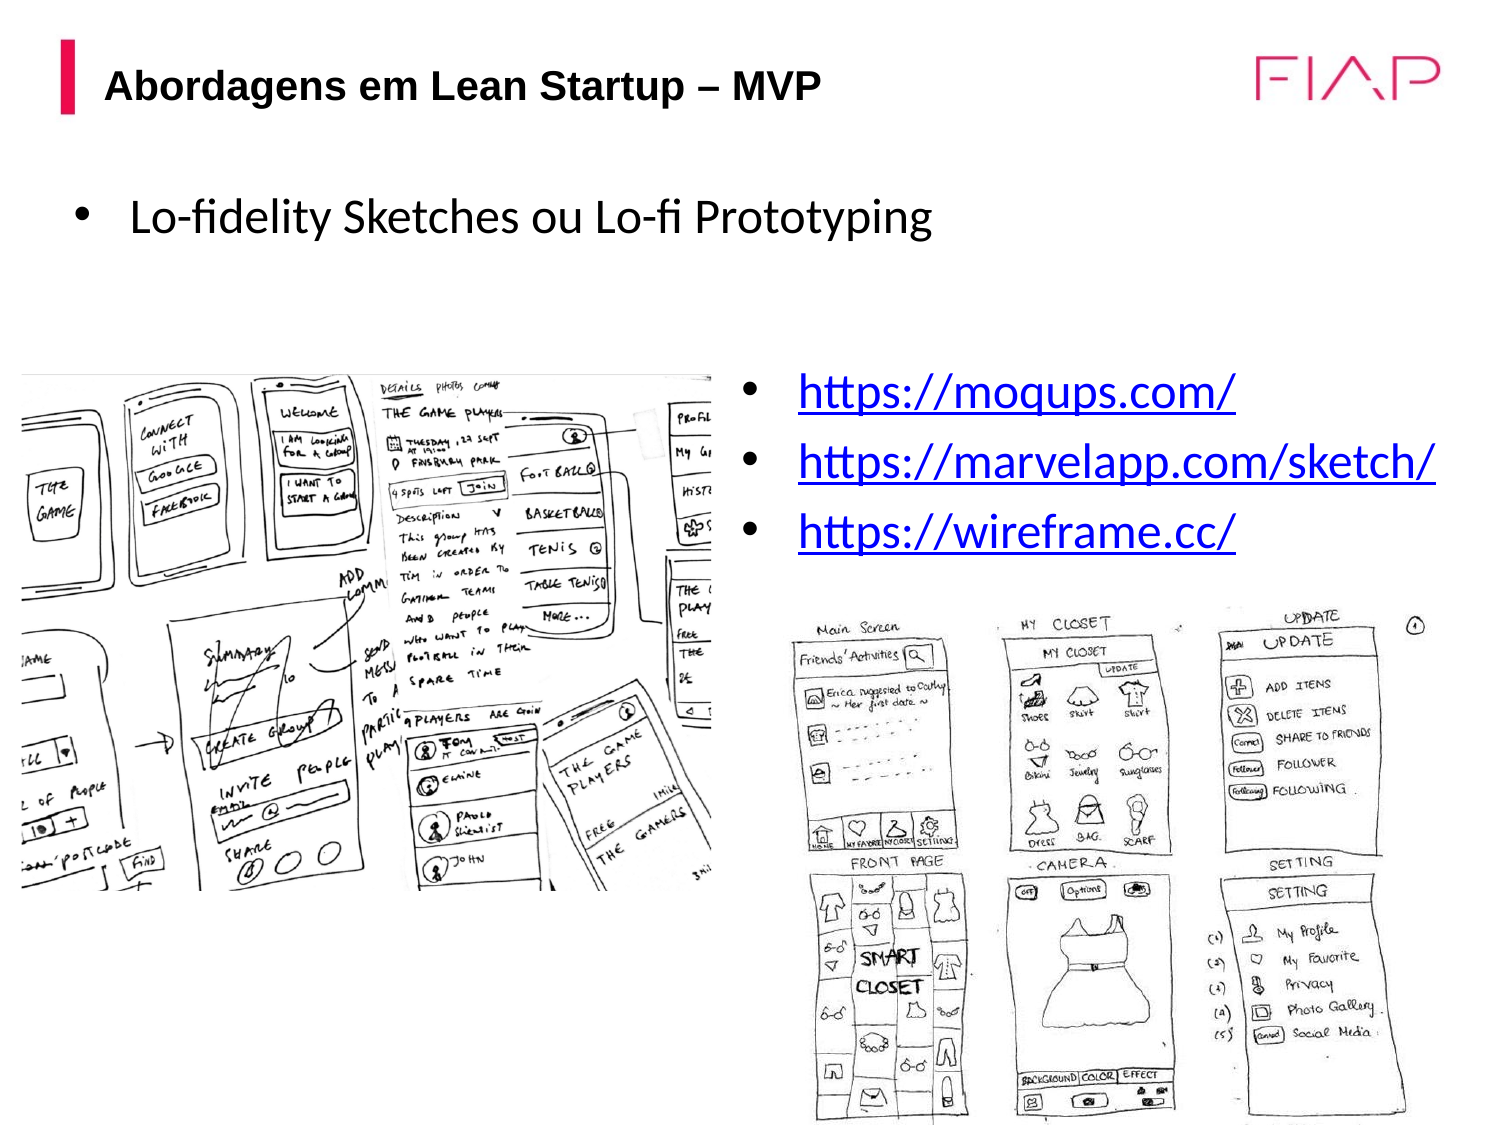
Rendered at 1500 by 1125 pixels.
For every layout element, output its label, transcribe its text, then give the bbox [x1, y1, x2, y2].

text_box https://moqups.com/ https://marvelapp.com/sketch/ https://wireframe.cc/ [726, 281, 1500, 783]
picture [0, 0, 1500, 1125]
title Abordagens em Lean Startup – MVP [88, 42, 1282, 126]
list Lo-fidelity Sketches ou Lo-fi Prototyping [58, 175, 1453, 373]
